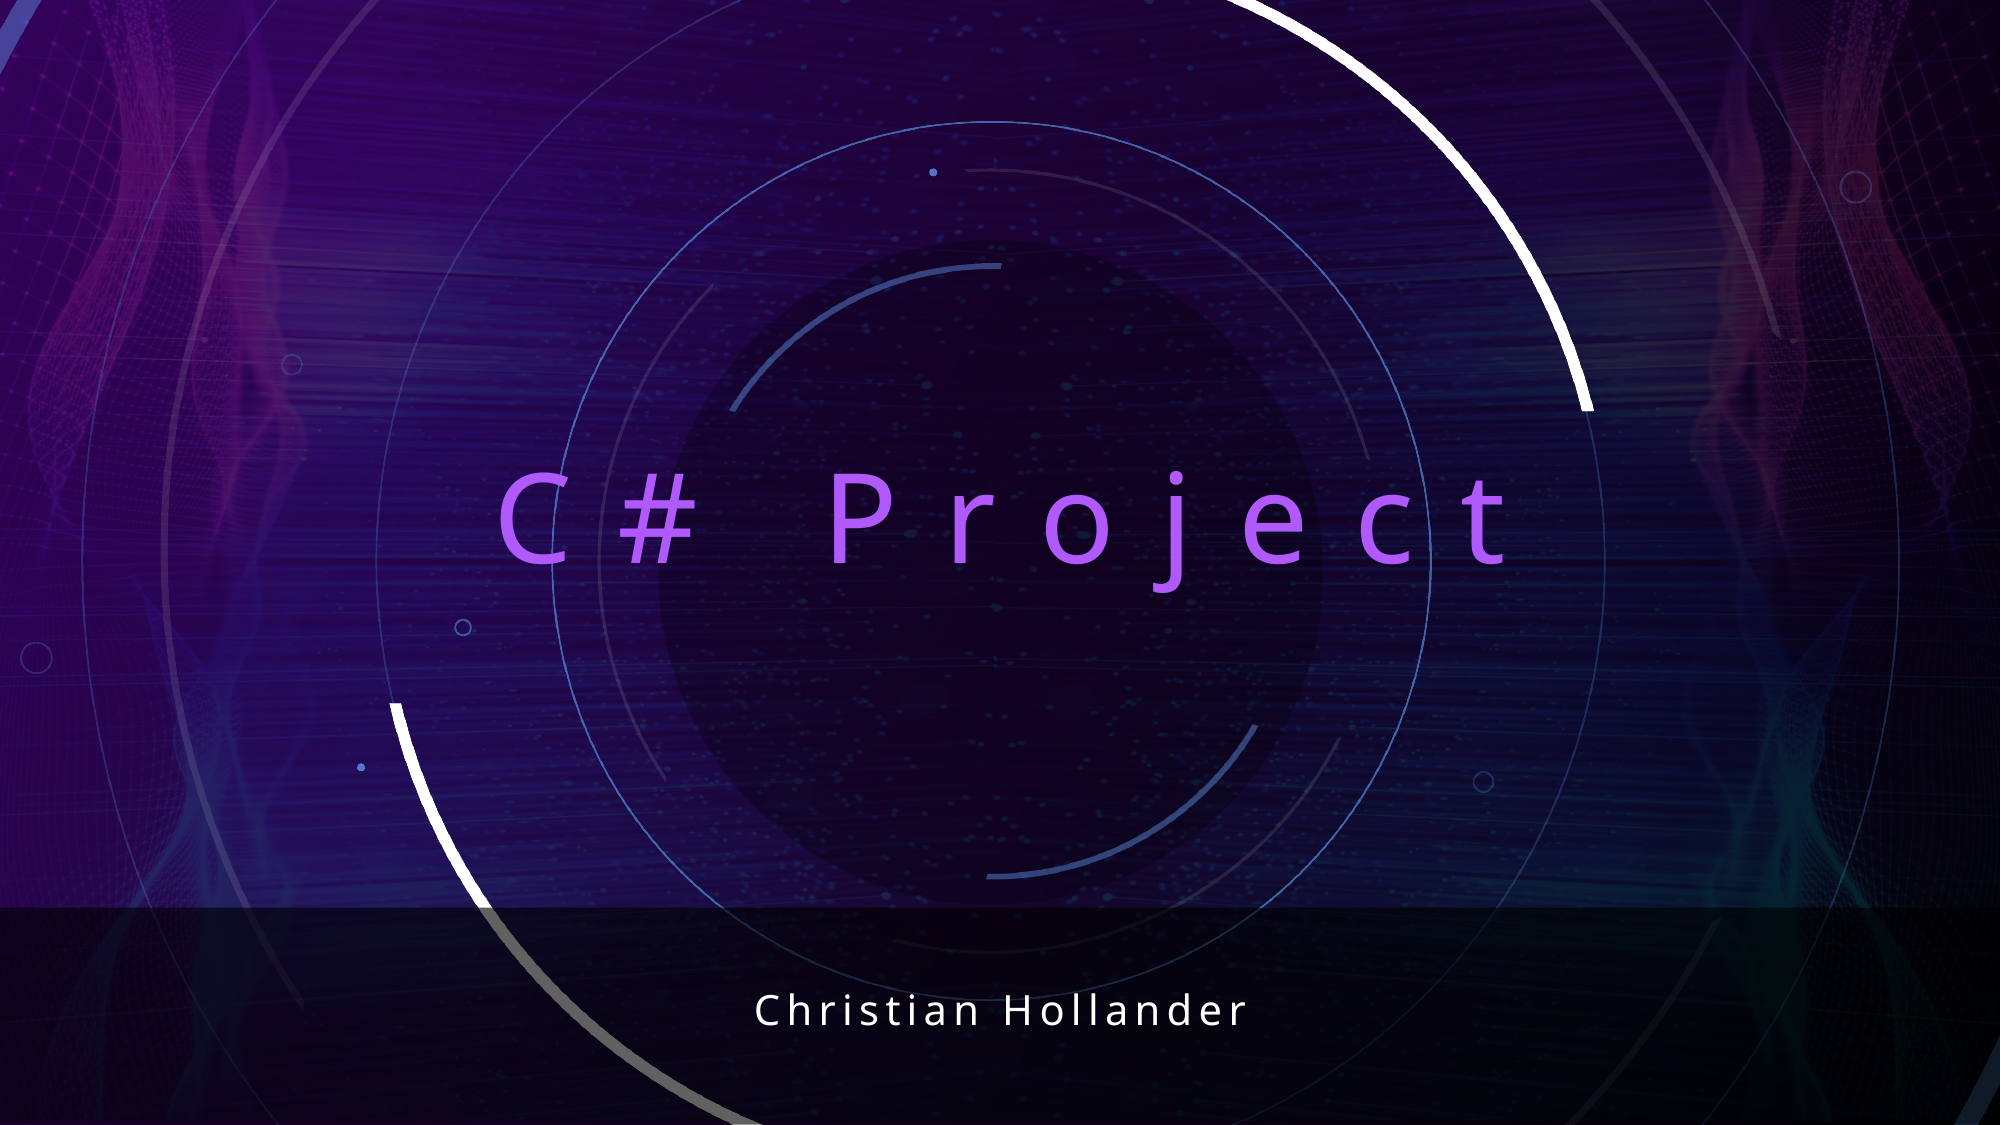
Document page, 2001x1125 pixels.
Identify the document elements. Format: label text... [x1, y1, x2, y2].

picture [0, 0, 2000, 414]
picture [0, 632, 2000, 907]
title C# Project [0, 414, 2000, 632]
list Christian Hollander [0, 907, 2000, 1125]
